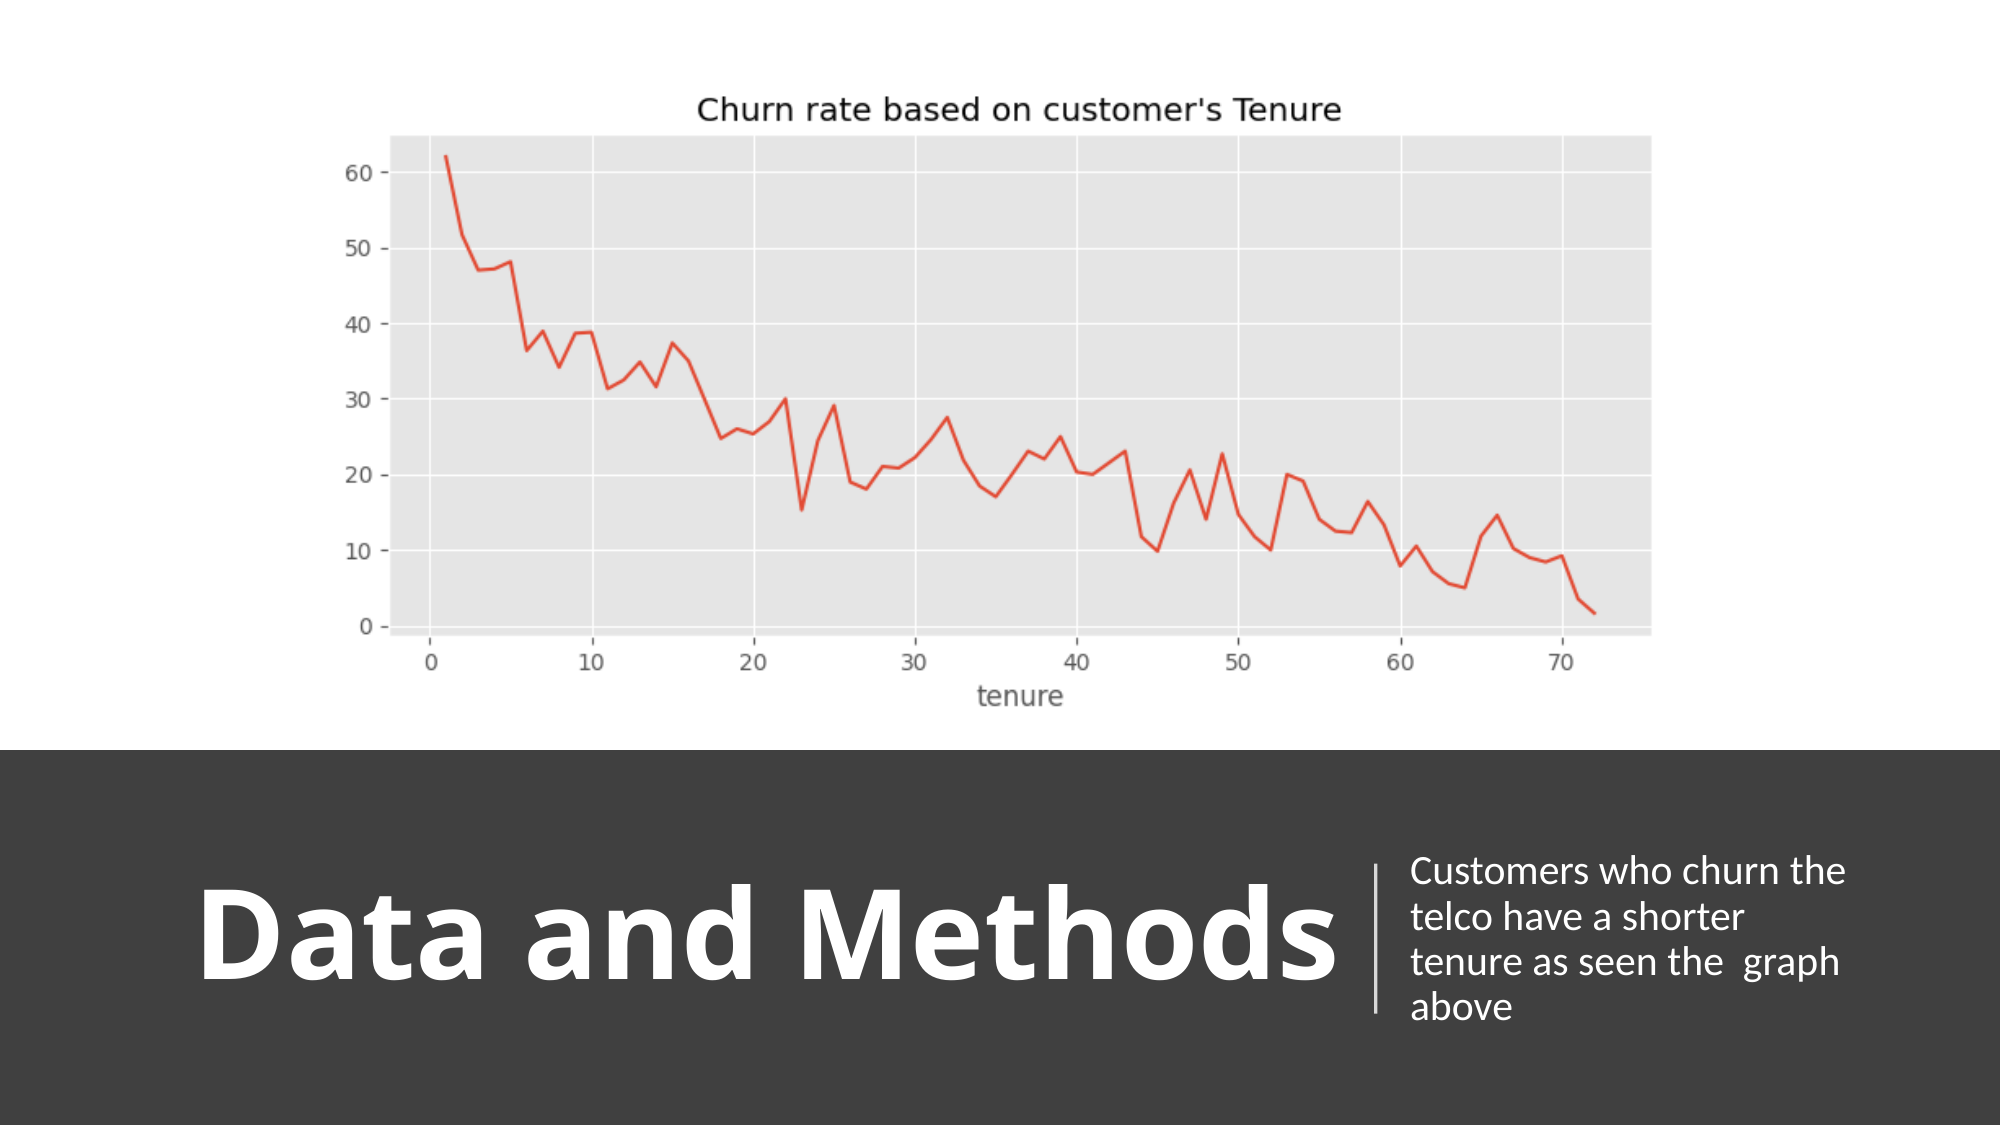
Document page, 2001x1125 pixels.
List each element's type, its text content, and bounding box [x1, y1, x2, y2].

title Data and Methods [117, 835, 1356, 1043]
picture [185, 56, 1815, 708]
text_box [0, 749, 2000, 1125]
subtitle Customers who churn the telco have a shorter tenure as seen the graph above [1395, 835, 1883, 1043]
